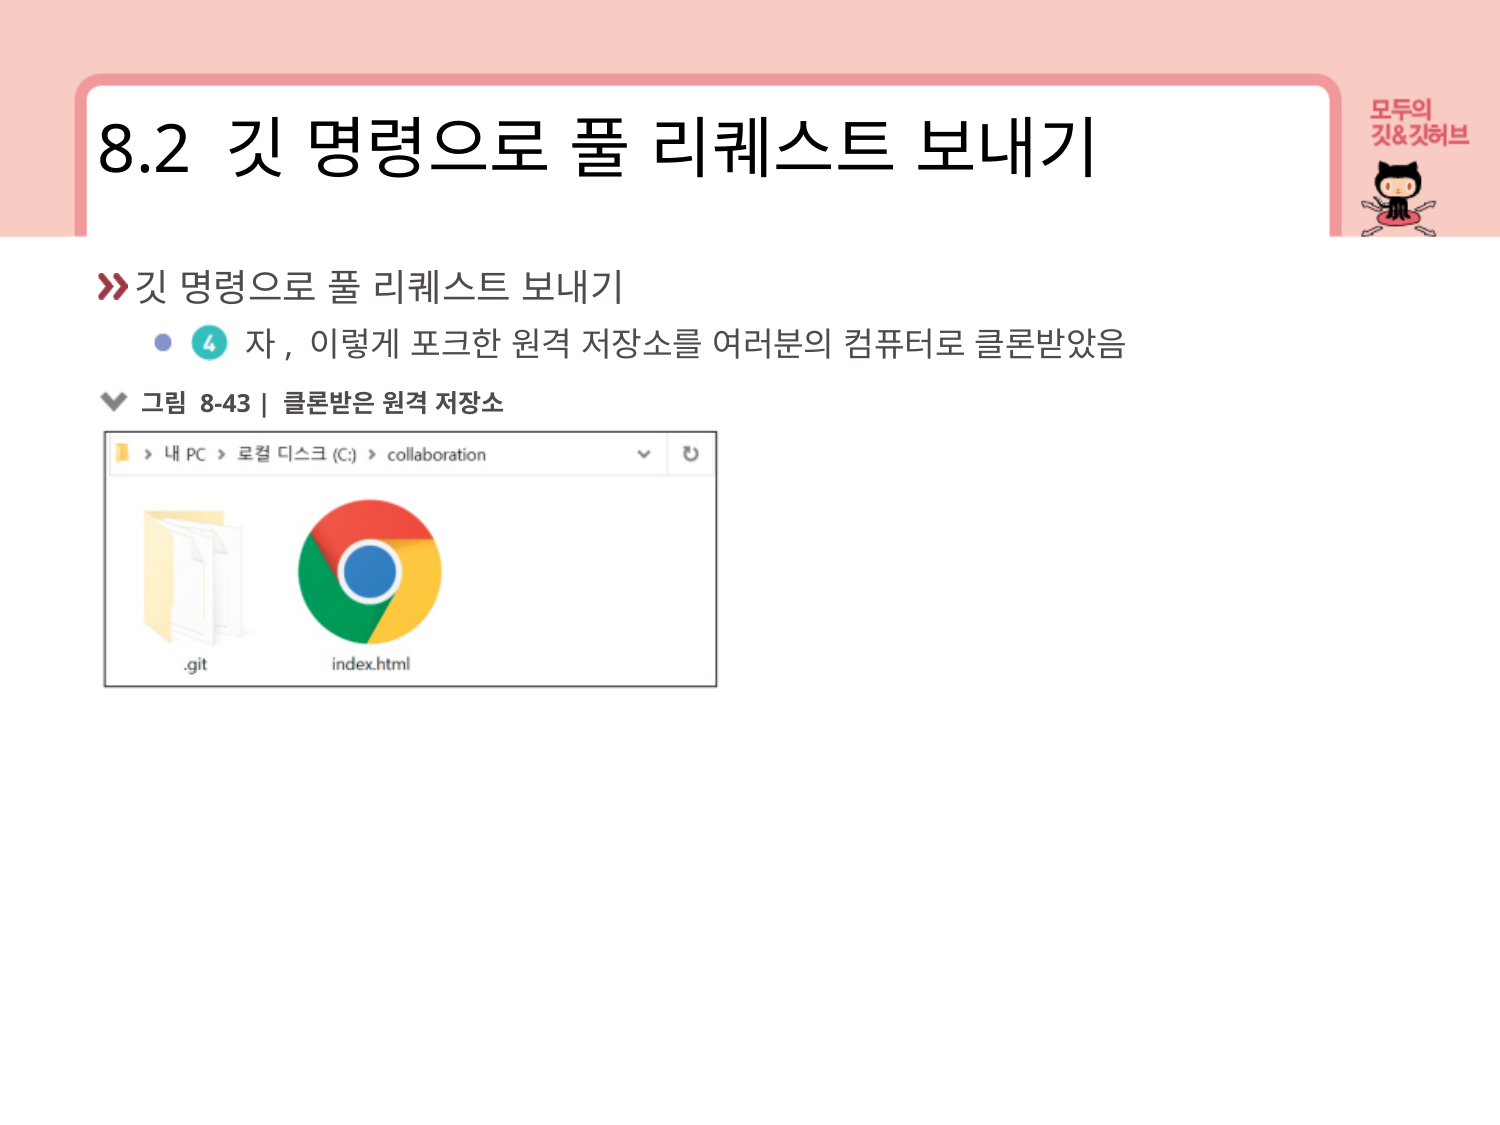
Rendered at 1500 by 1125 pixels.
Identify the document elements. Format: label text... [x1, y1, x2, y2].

picture [0, 0, 1500, 1125]
text_box 8.2 깃 명령으로 풀 리퀘스트 보내기 [82, 61, 1413, 193]
text_box 깃 명령으로 풀 리퀘스트 보내기 자, 이렇게 포크한 원격 저장소를 여러분의 컴퓨터로 클론받았음 [82, 252, 1396, 1067]
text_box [97, 377, 1374, 424]
